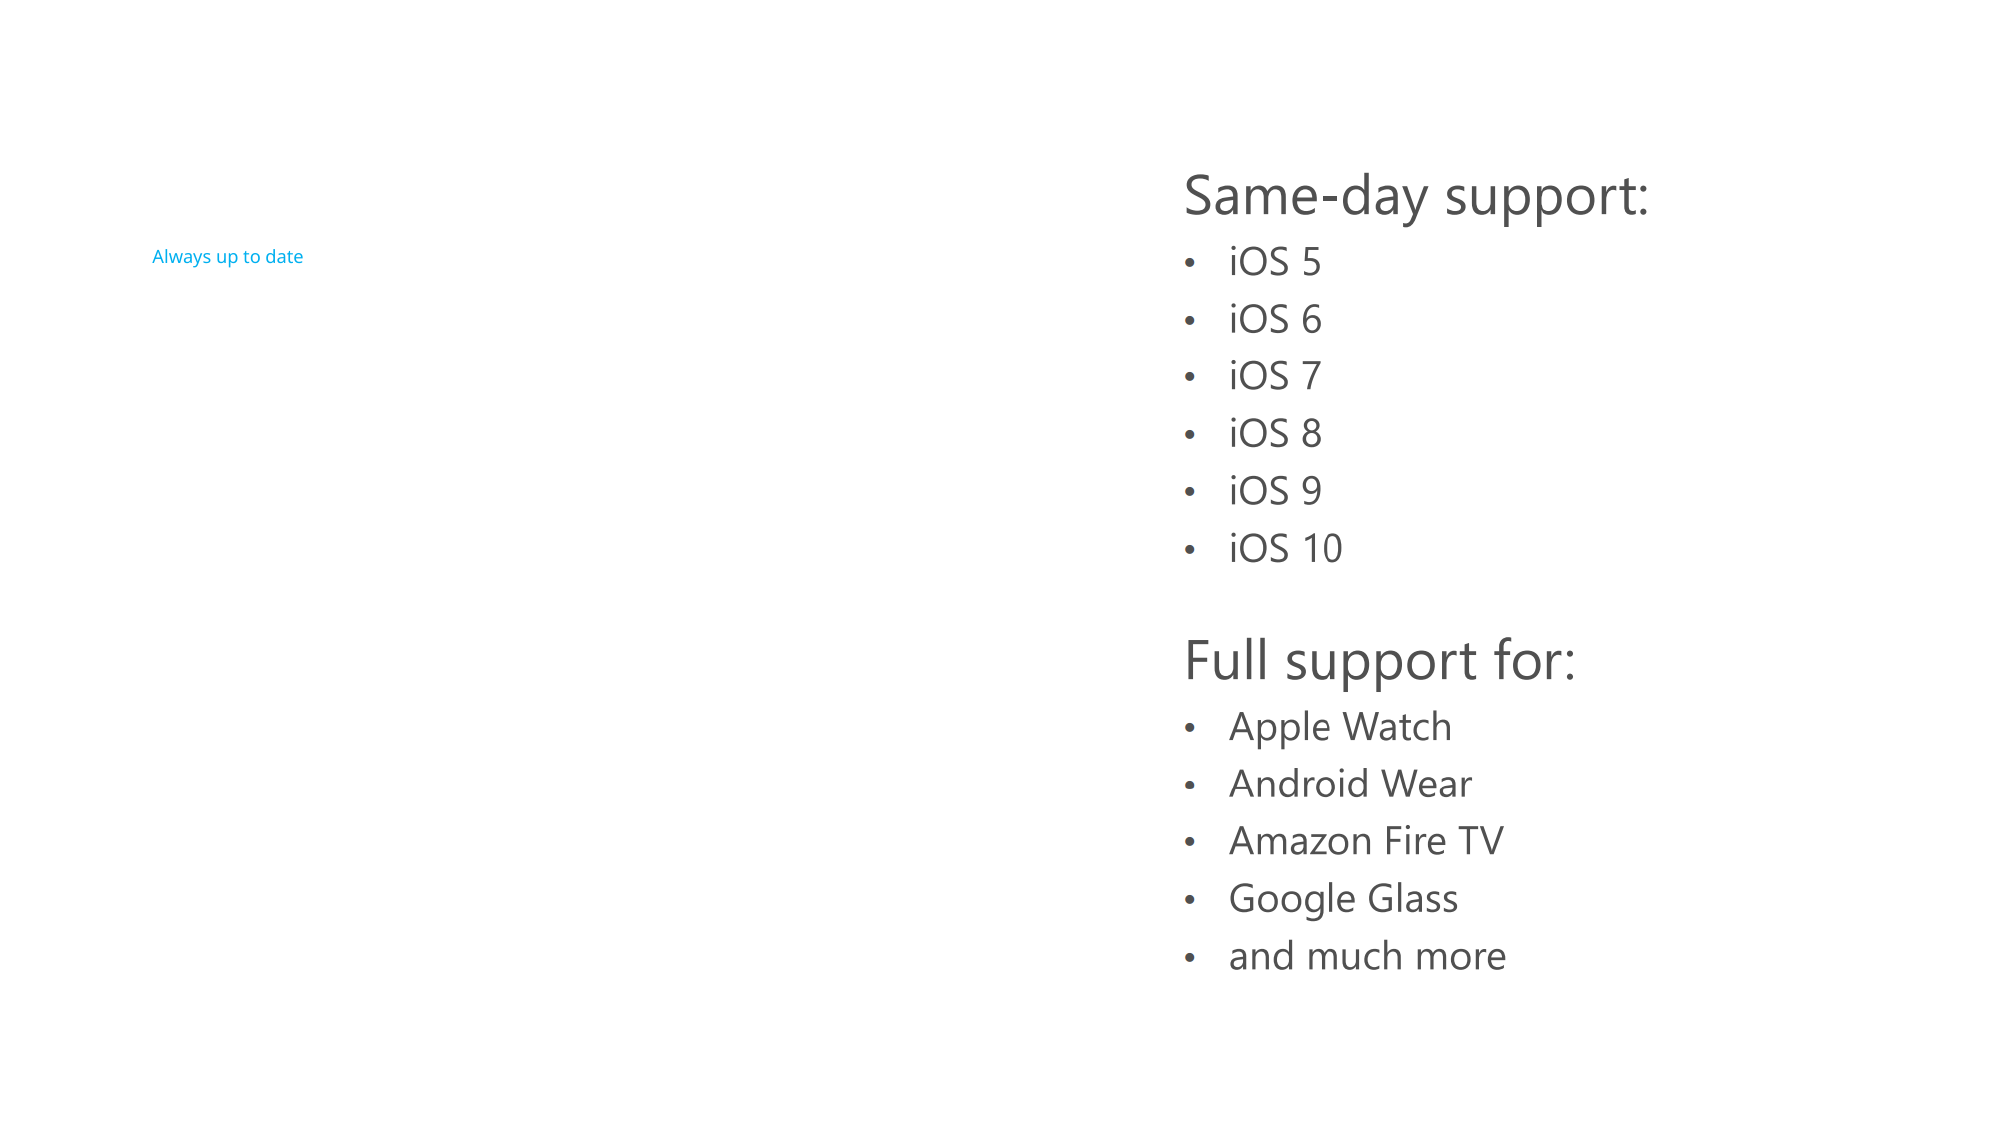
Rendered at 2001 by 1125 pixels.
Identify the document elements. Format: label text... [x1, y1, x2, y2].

title Always up to date [137, 59, 1863, 278]
picture [1113, 113, 1757, 1014]
